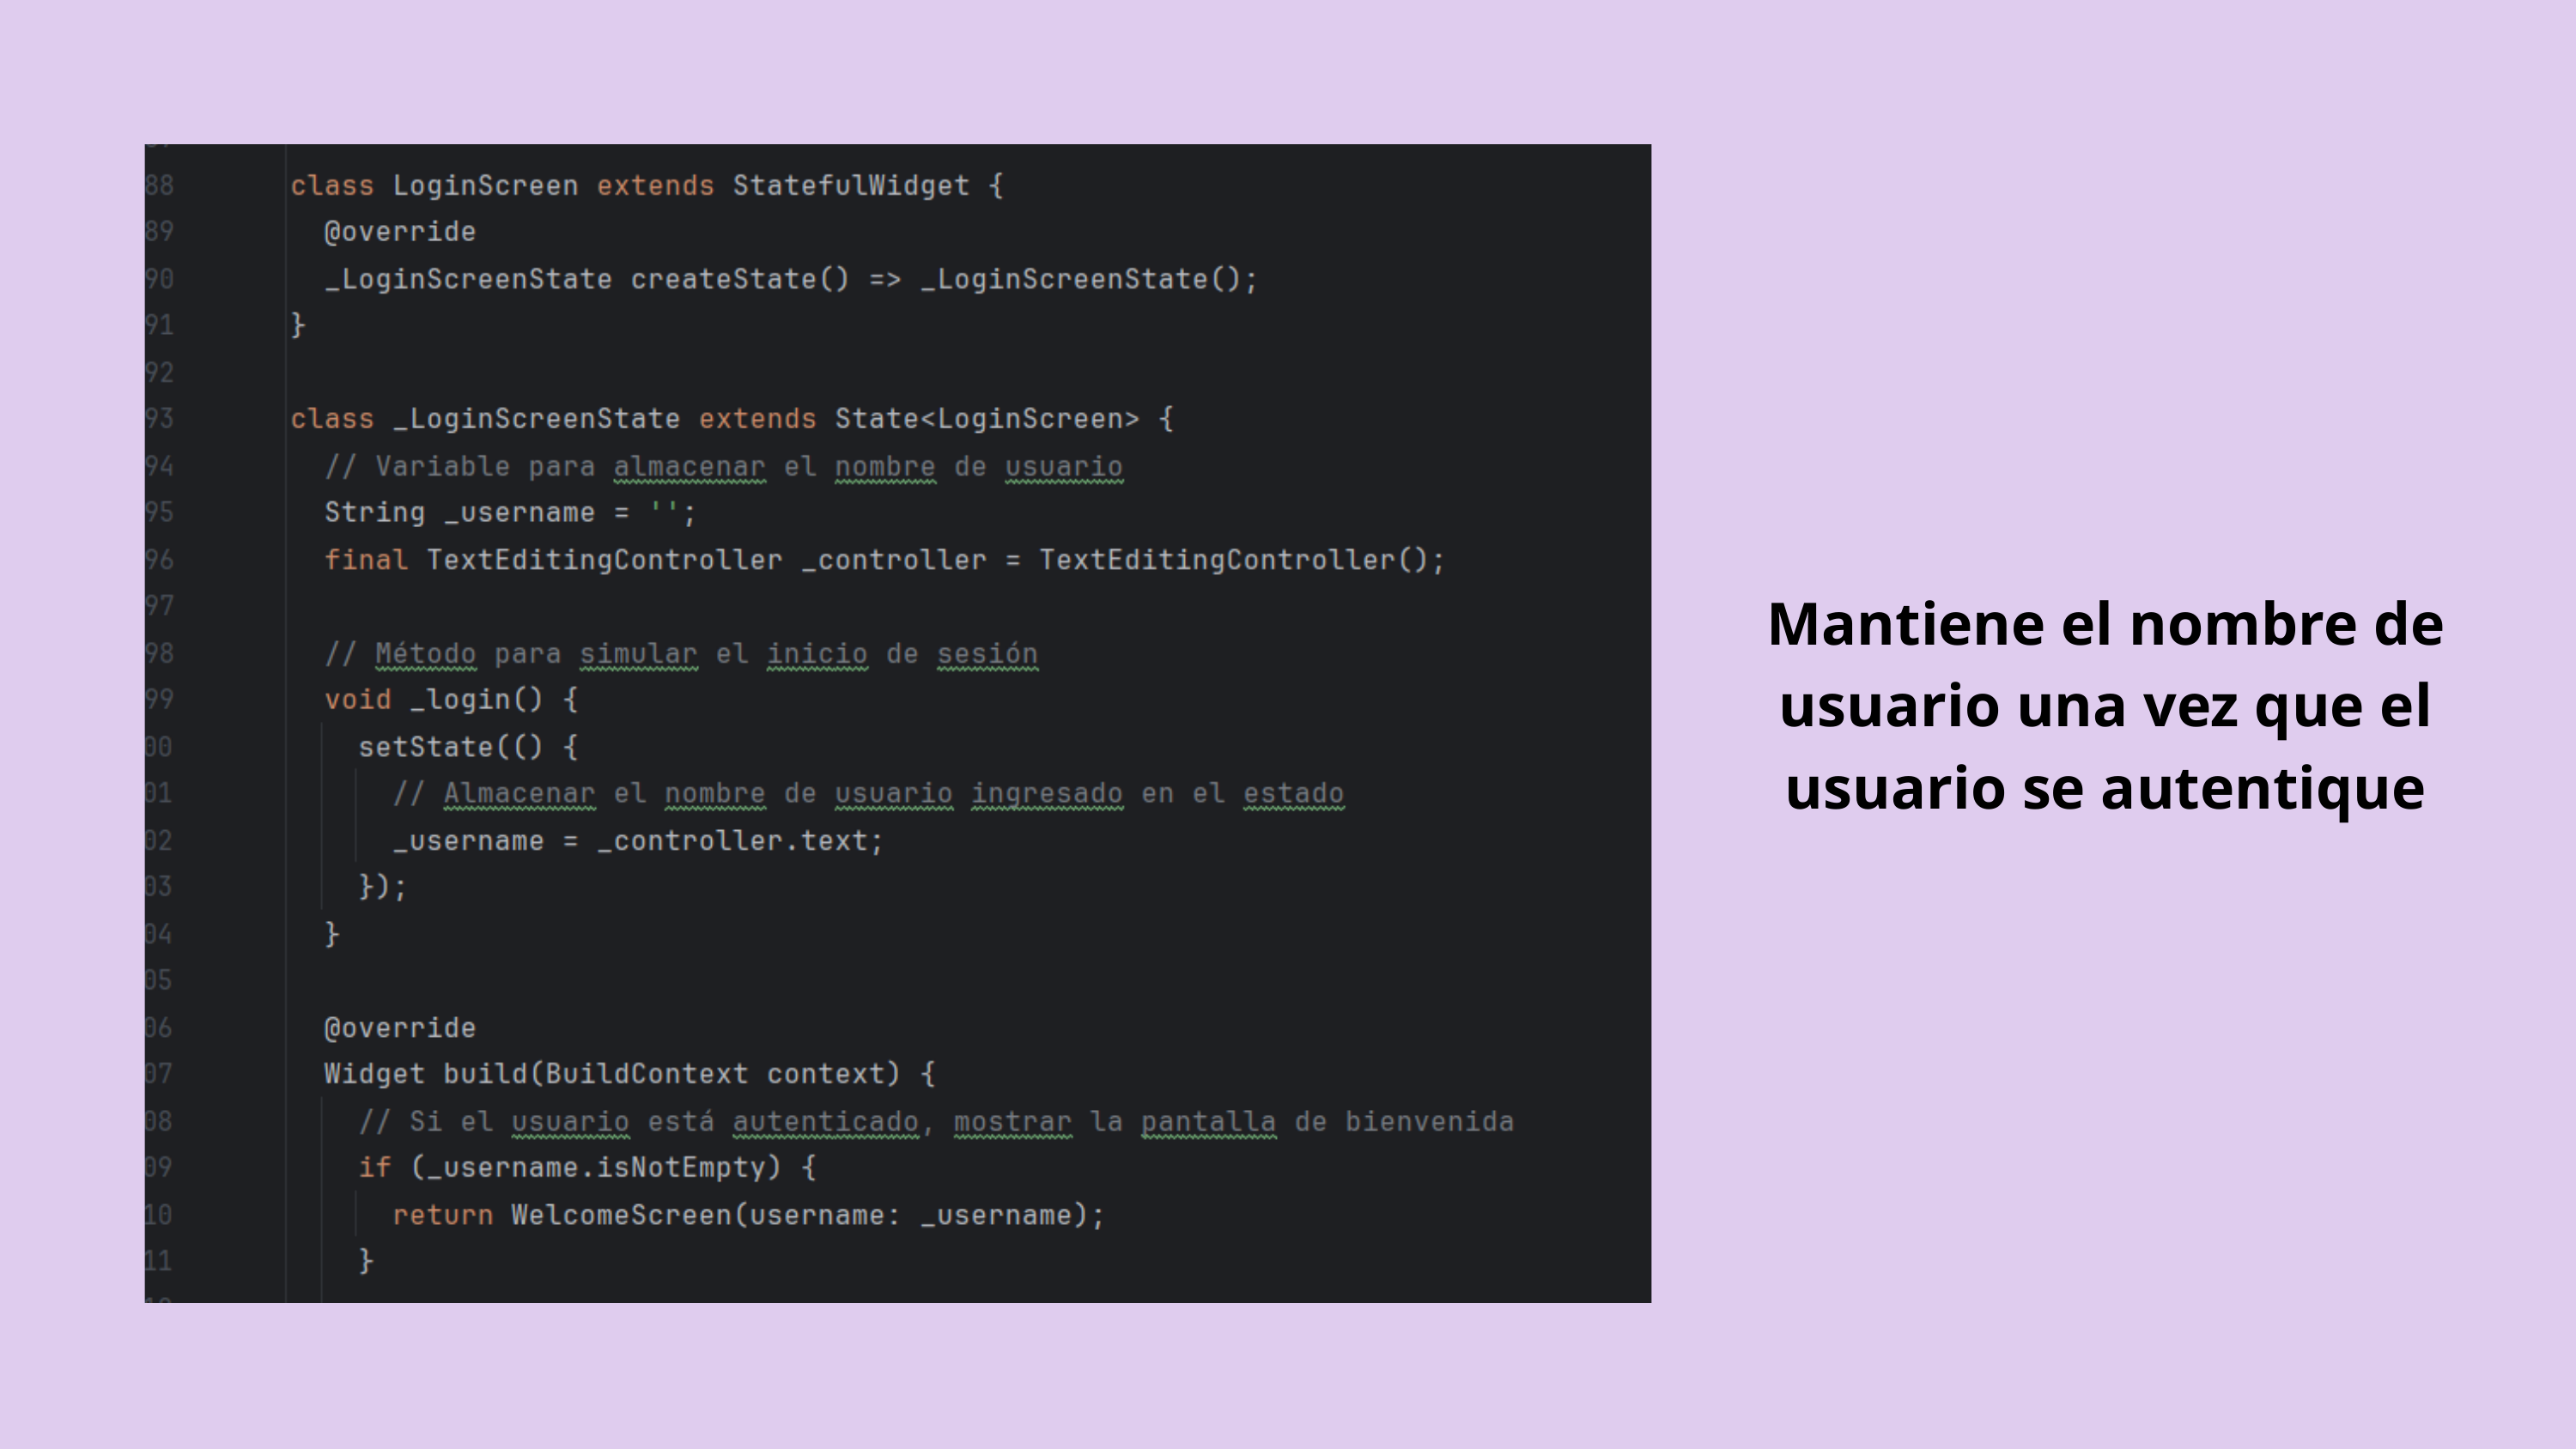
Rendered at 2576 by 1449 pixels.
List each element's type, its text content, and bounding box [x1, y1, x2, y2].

text_box Mantiene el nombre de usuario una vez que el usuario se autentique [1698, 574, 2513, 903]
text_box [144, 144, 1652, 1303]
